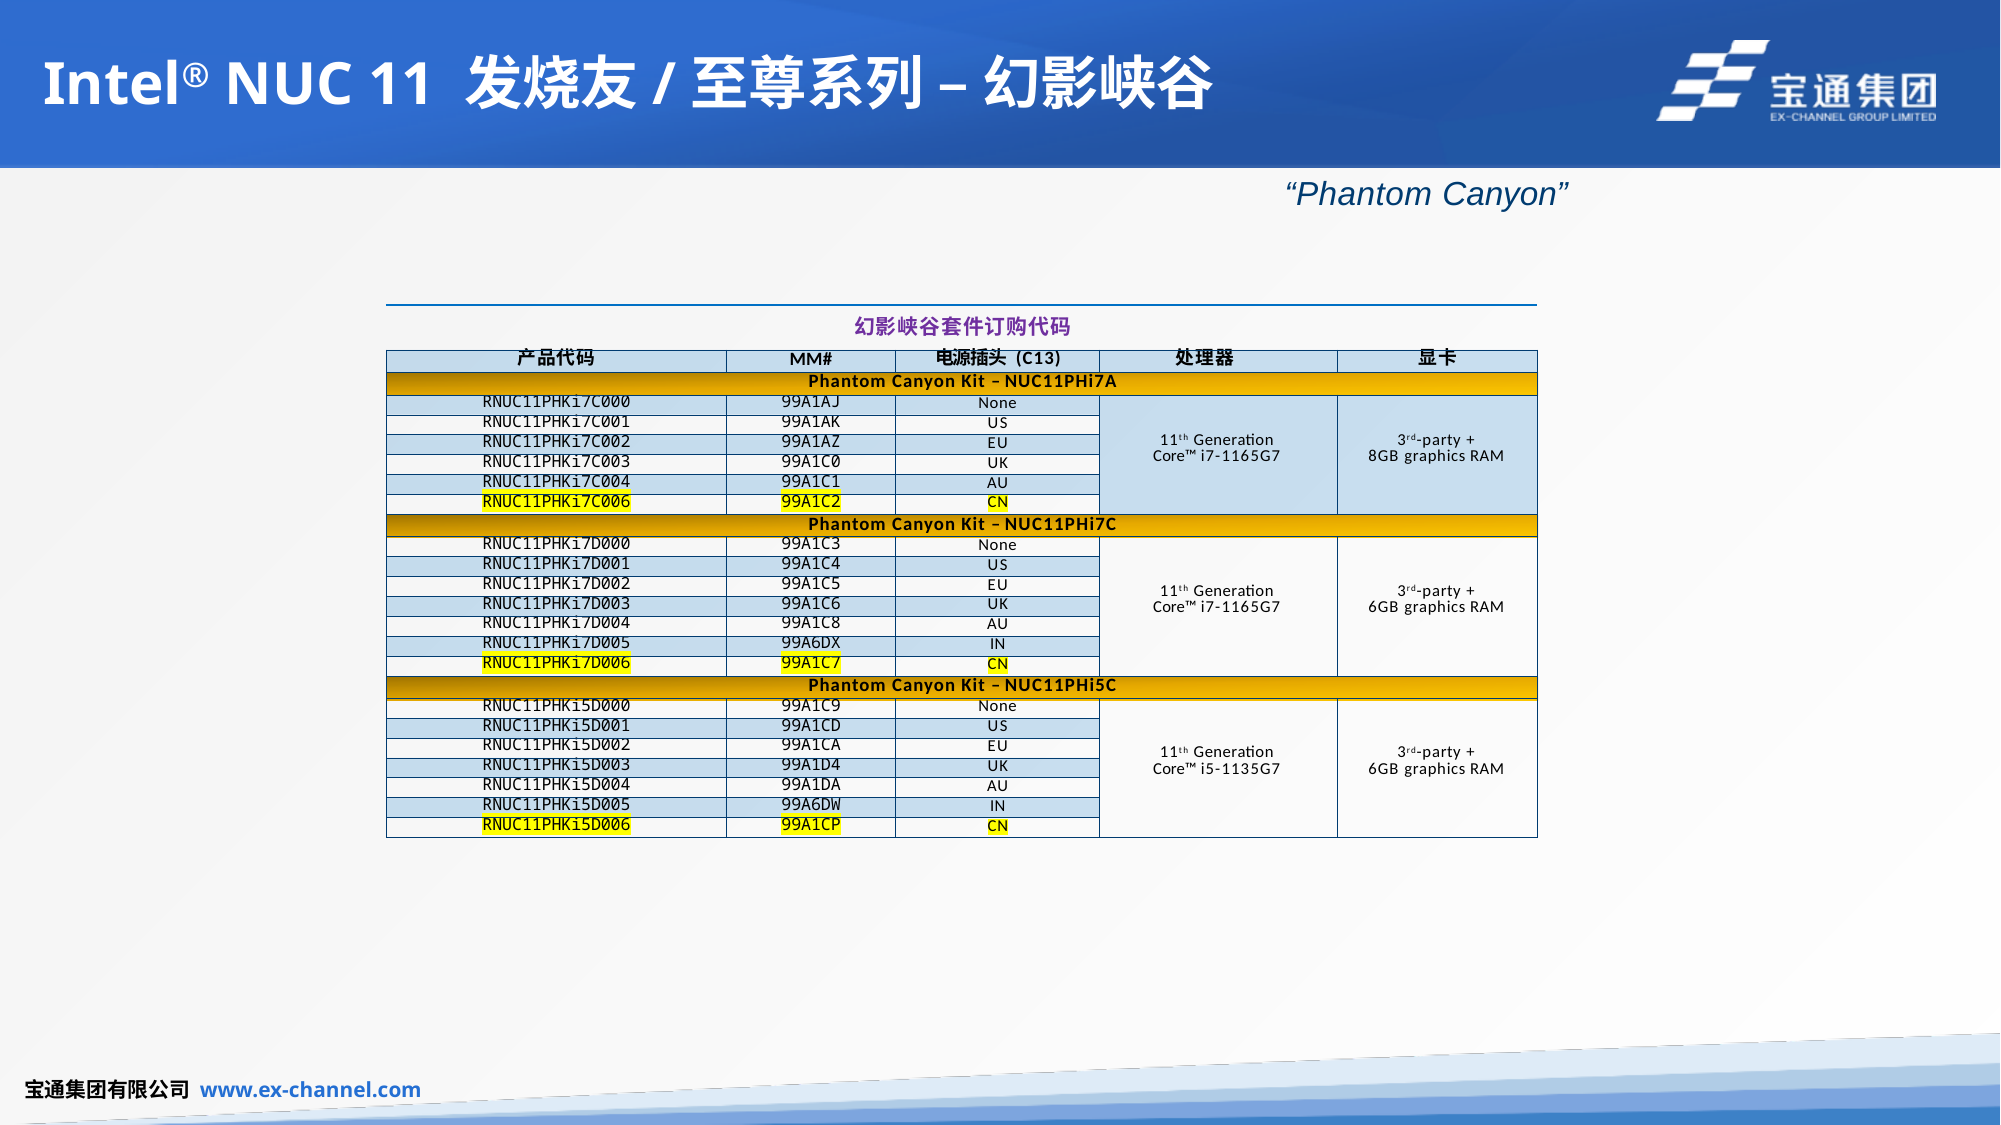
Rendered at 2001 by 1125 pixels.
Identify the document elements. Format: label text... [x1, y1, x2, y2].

table_header 处理器 [1100, 351, 1337, 372]
picture [0, 0, 2001, 168]
table_cell RNUC11PHKi5D001 [387, 719, 726, 738]
table_cell CN [896, 495, 1099, 514]
table_cell 99A1AK [727, 416, 895, 434]
picture [0, 238, 2000, 1125]
table_cell 99A1C2 [727, 495, 895, 514]
table_cell 99A1C9 [727, 699, 895, 718]
table_cell 3rd-party + 6GB graphics RAM [1338, 537, 1537, 676]
table_cell RNUC11PHKi5D000 [387, 699, 726, 718]
table_cell 99A6DW [727, 798, 895, 817]
table_cell Phantom Canyon Kit – NUC11PHi7C [387, 515, 1537, 536]
table_cell 99A1C8 [727, 617, 895, 636]
table_cell RNUC11PHKi5D006 [387, 818, 726, 837]
table_header 产品代码 [387, 351, 726, 372]
table_cell AU [896, 475, 1099, 494]
table_cell RNUC11PHKi7D003 [387, 597, 726, 616]
title Intel® NUC 11 发烧友/至尊系列 – 幻影峡谷 [43, 46, 1448, 149]
table_cell 99A6DX [727, 637, 895, 656]
table_cell RNUC11PHKi7C000 [387, 396, 726, 415]
table_cell None [896, 396, 1099, 415]
text_box “Phantom Canyon” [1282, 169, 1573, 212]
table_cell RNUC11PHKi5D003 [387, 759, 726, 777]
table_cell IN [896, 637, 1099, 656]
table_cell 99A1CA [727, 739, 895, 758]
table_cell UK [896, 597, 1099, 616]
table_cell RNUC11PHKi7C003 [387, 455, 726, 474]
table_cell 99A1C5 [727, 577, 895, 596]
table_cell CN [896, 818, 1099, 837]
table_cell RNUC11PHKi7D002 [387, 577, 726, 596]
table_cell RNUC11PHKi7C001 [387, 416, 726, 434]
table_cell IN [896, 798, 1099, 817]
table_cell RNUC11PHKi7C004 [387, 475, 726, 494]
table_cell EU [896, 577, 1099, 596]
table_cell EU [896, 739, 1099, 758]
table_cell 3rd-party + 8GB graphics RAM [1338, 396, 1537, 514]
table_cell AU [896, 617, 1099, 636]
table_cell 3rd-party + 6GB graphics RAM [1338, 699, 1537, 837]
table_cell 11th Generation Core™ i7-1165G7 [1100, 396, 1337, 514]
table_cell RNUC11PHKi7C002 [387, 435, 726, 454]
table_cell None [896, 537, 1099, 556]
table_cell 99A1CD [727, 719, 895, 738]
table_cell 99A1C6 [727, 597, 895, 616]
text_box 幻影峡谷套件订购代码 [781, 311, 1142, 339]
table_cell RNUC11PHKi7D006 [387, 657, 726, 676]
table_cell US [896, 719, 1099, 738]
table_cell RNUC11PHKi7C006 [387, 495, 726, 514]
table_header 显卡 [1338, 351, 1537, 372]
table_cell UK [896, 455, 1099, 474]
table_cell EU [896, 435, 1099, 454]
table_cell 11th Generation Core™ i5-1135G7 [1100, 699, 1337, 837]
table_cell RNUC11PHKi5D005 [387, 798, 726, 817]
table_cell Phantom Canyon Kit – NUC11PHi5C [387, 677, 1537, 698]
table_cell 99A1C0 [727, 455, 895, 474]
table_cell 99A1AZ [727, 435, 895, 454]
table_cell US [896, 416, 1099, 434]
table_cell RNUC11PHKi5D004 [387, 778, 726, 797]
table_cell 99A1DA [727, 778, 895, 797]
table_cell 99A1C7 [727, 657, 895, 676]
table_cell UK [896, 759, 1099, 777]
table_cell 99A1C1 [727, 475, 895, 494]
table_cell RNUC11PHKi7D005 [387, 637, 726, 656]
table_cell 99A1CP [727, 818, 895, 837]
table_cell US [896, 557, 1099, 576]
table_cell 99A1D4 [727, 759, 895, 777]
table_cell RNUC11PHKi7D000 [387, 537, 726, 556]
table_cell 99A1C4 [727, 557, 895, 576]
table_cell RNUC11PHKi7D004 [387, 617, 726, 636]
table_cell 11th Generation Core™ i7-1165G7 [1100, 537, 1337, 676]
table_cell CN [896, 657, 1099, 676]
table_cell None [896, 699, 1099, 718]
table_cell 99A1AJ [727, 396, 895, 415]
table_cell Phantom Canyon Kit – NUC11PHi7A [387, 373, 1537, 395]
table_cell AU [896, 778, 1099, 797]
table_header MM# [727, 351, 895, 372]
table_cell RNUC11PHKi5D002 [387, 739, 726, 758]
table_header 电源插头 (C13) [896, 351, 1099, 372]
table_cell 99A1C3 [727, 537, 895, 556]
table_cell RNUC11PHKi7D001 [387, 557, 726, 576]
